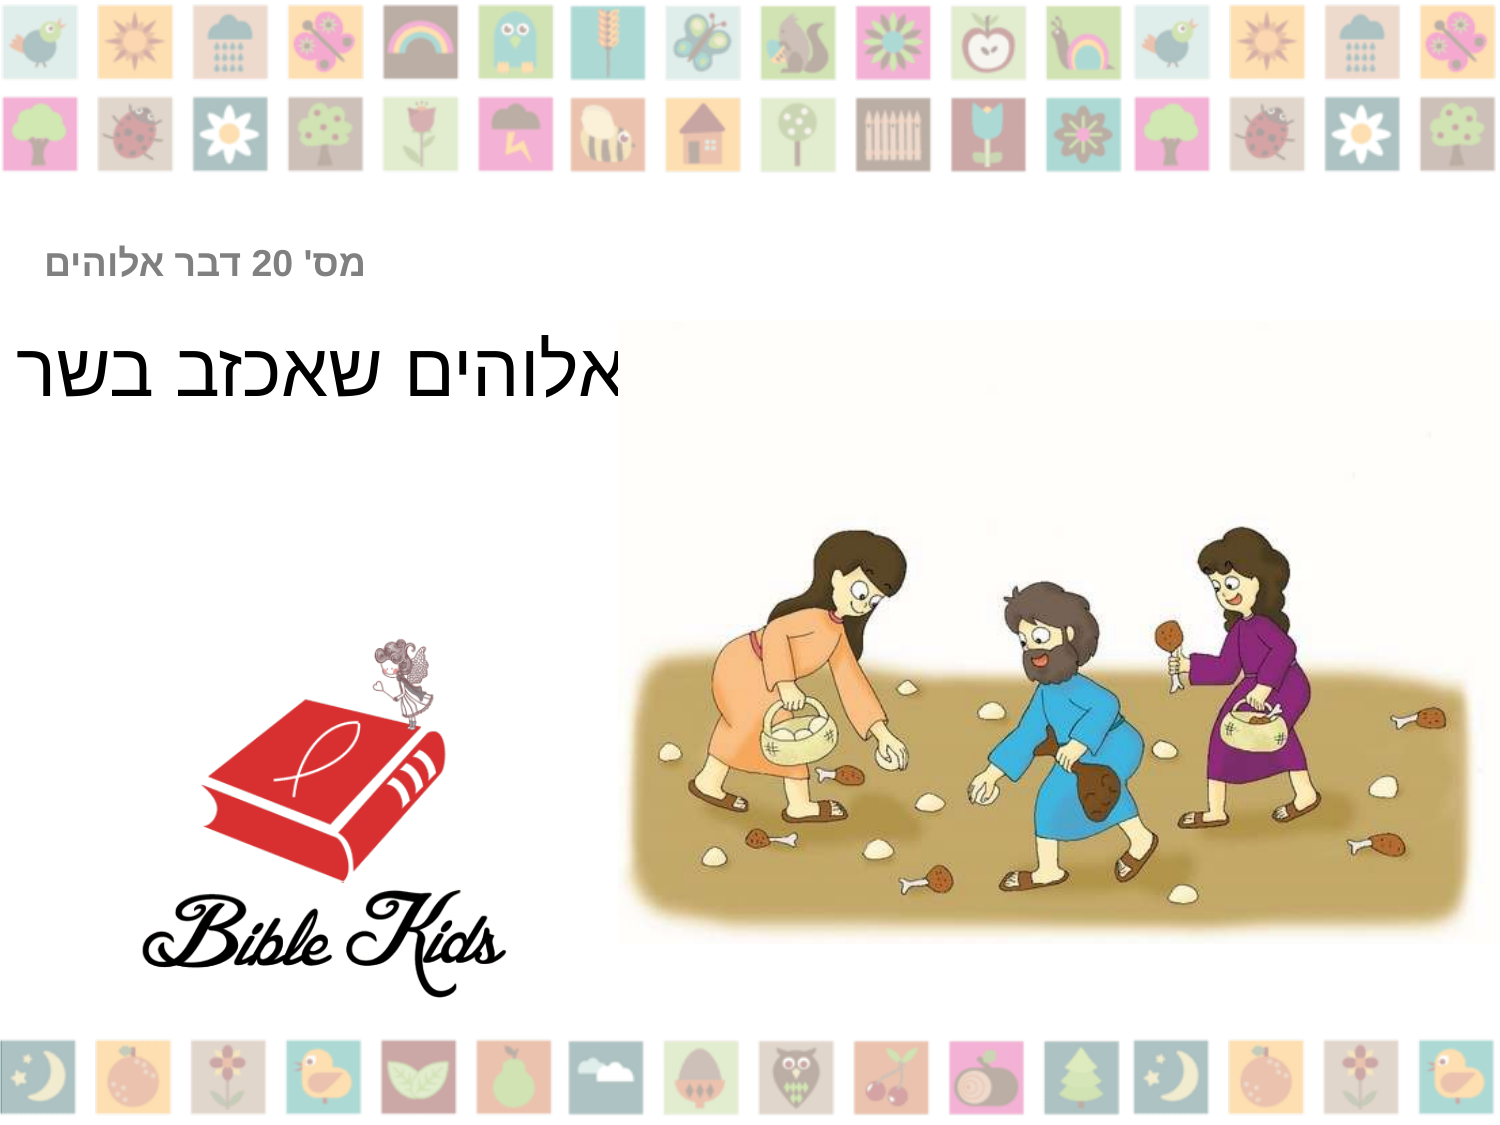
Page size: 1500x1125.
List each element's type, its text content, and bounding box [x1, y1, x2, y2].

picture [117, 600, 544, 1027]
text_box מס' 20 דבר אלוהים [29, 231, 514, 292]
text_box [0, 3, 1500, 181]
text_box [0, 1028, 1500, 1118]
text_box אלוהים שאכזב בשר [0, 314, 644, 420]
picture [618, 321, 1500, 945]
